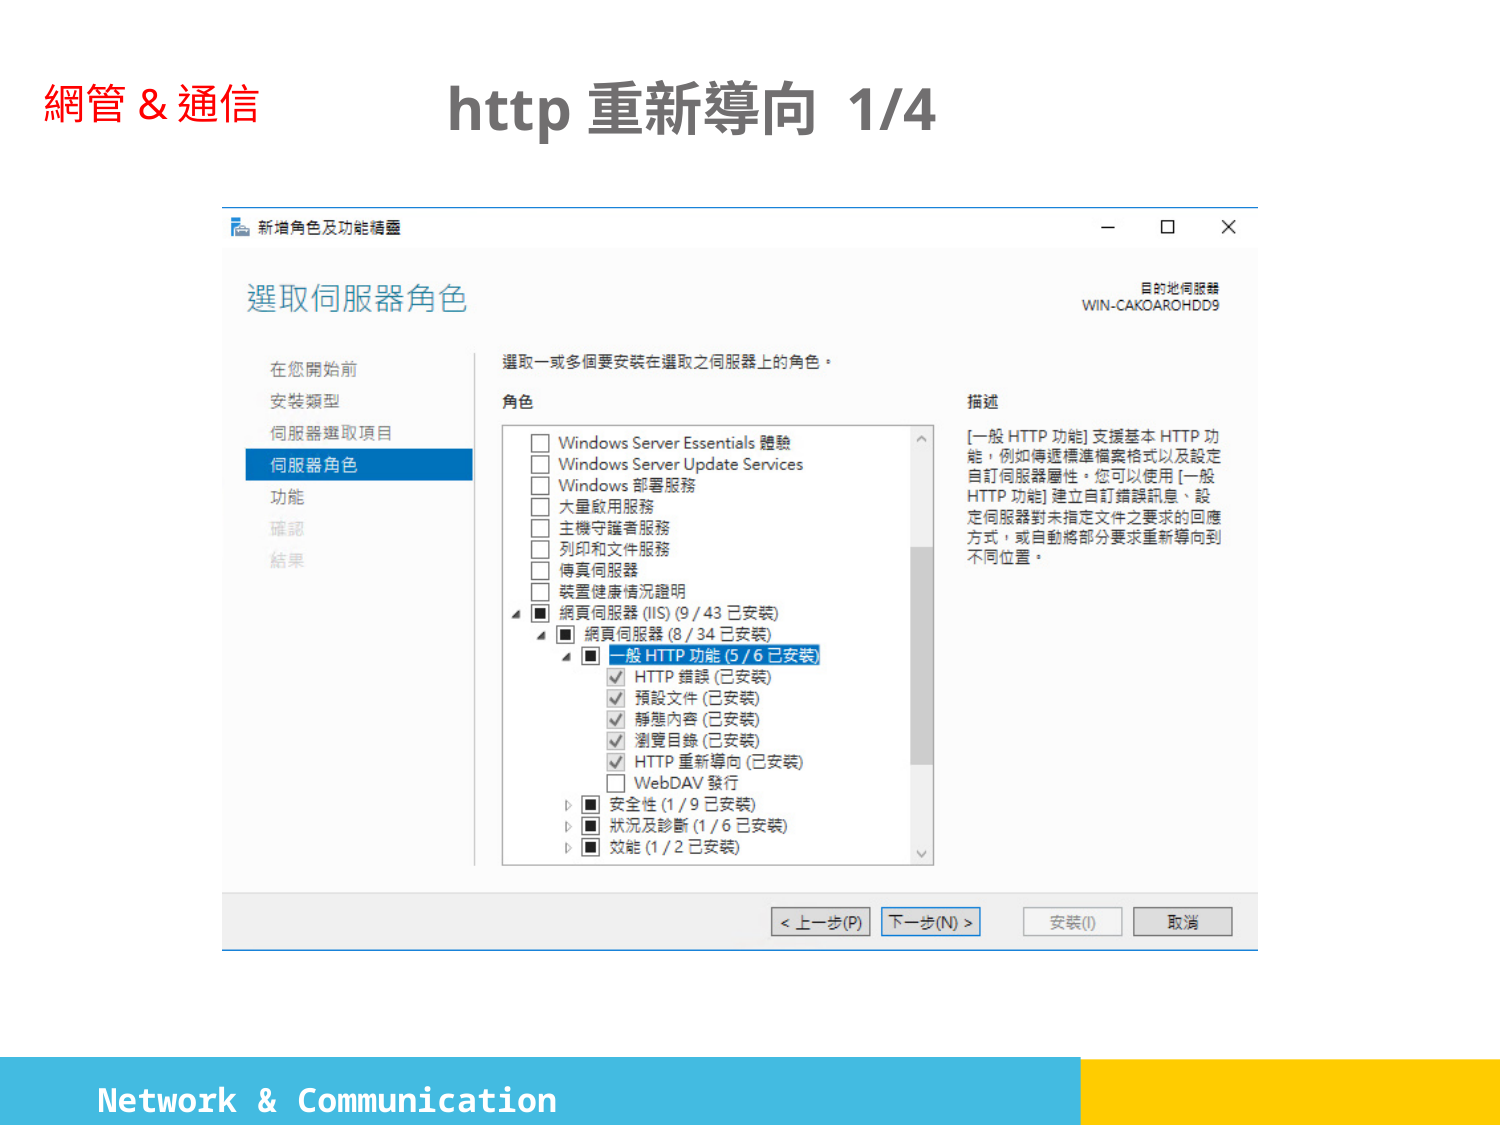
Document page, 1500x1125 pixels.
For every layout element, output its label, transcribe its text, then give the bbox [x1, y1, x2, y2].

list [221, 207, 1258, 951]
title http重新導向 1/4 [431, 42, 1500, 171]
